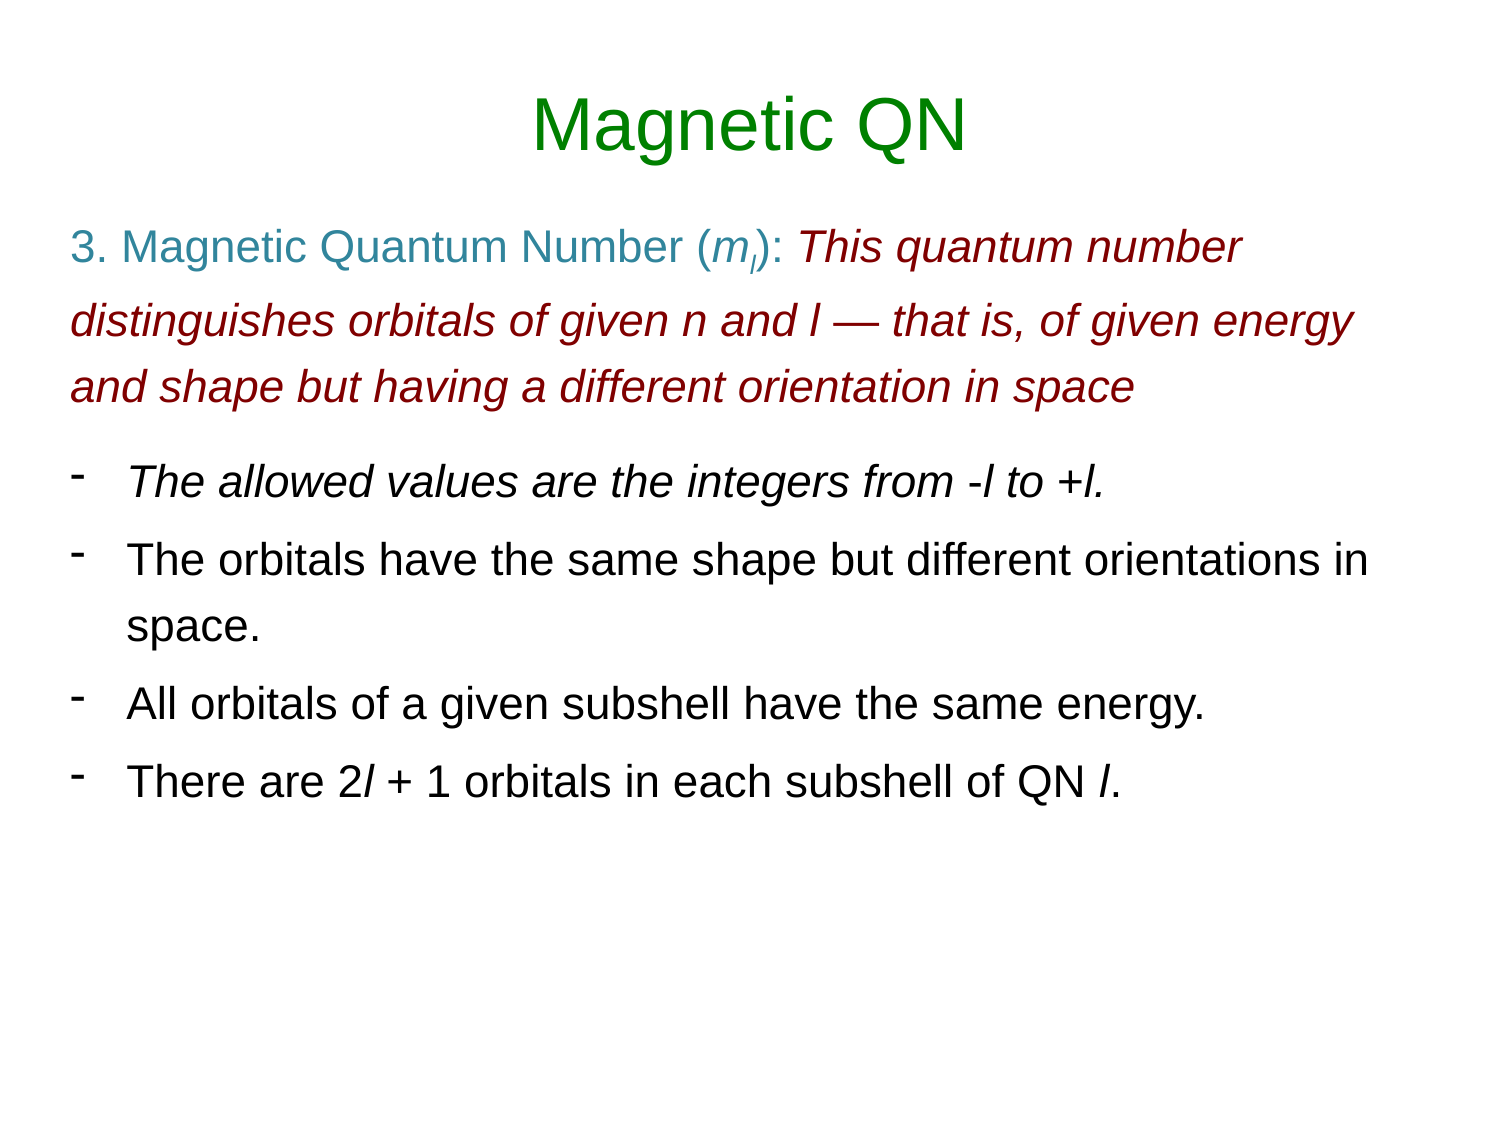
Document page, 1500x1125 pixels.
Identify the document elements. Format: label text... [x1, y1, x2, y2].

text_box 3. Magnetic Quantum Number (ml): This quantum number distinguishes orbitals of given n and l — that is, of given energy and shape but having a different orientation in space The allowed values are the integers from -l to +l. The orbitals have the same shape but different orientations in space. All orbitals of a given subshell have the same energy. There are 2l + 1 orbitals in each subshell of QN l. [55, 196, 1448, 815]
text_box Magnetic QN [0, 68, 1500, 173]
